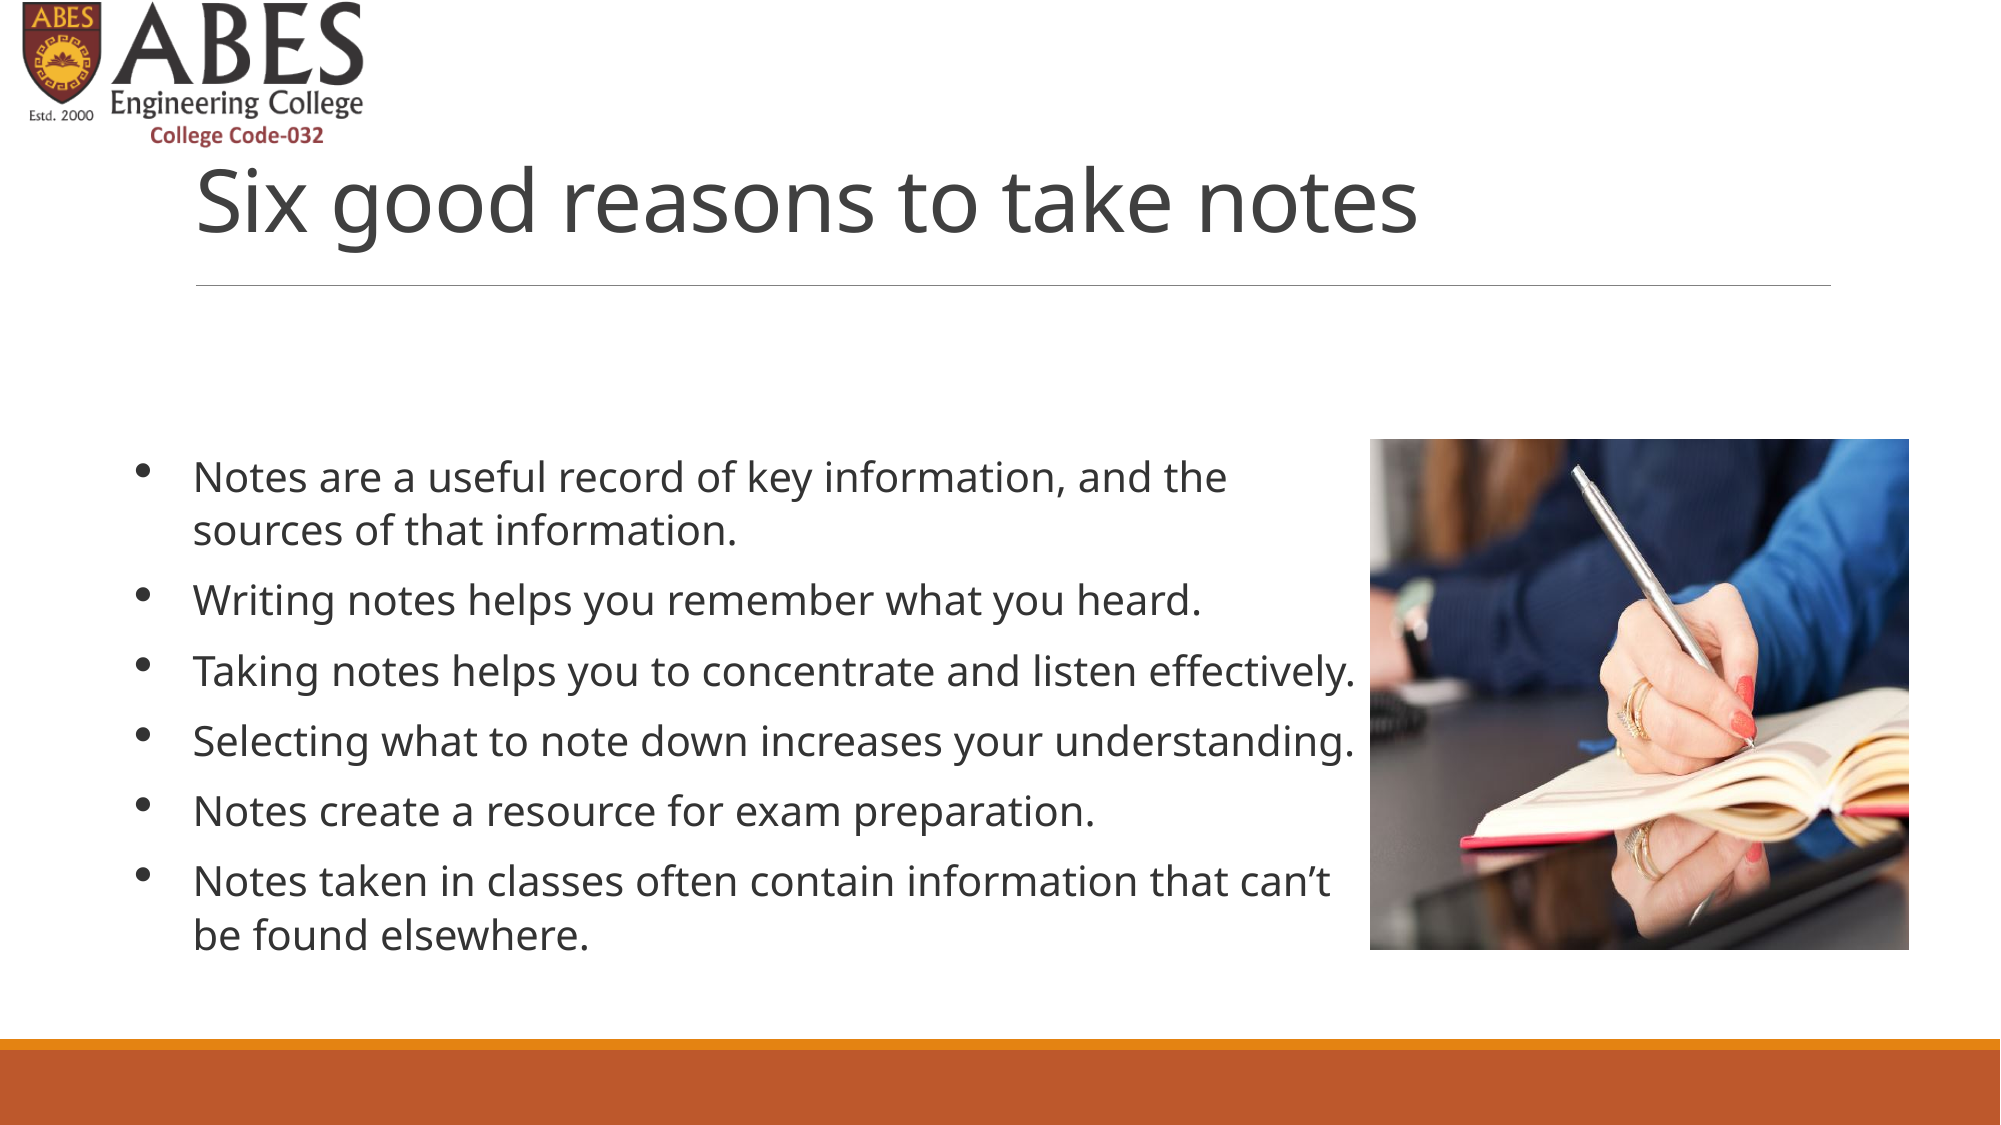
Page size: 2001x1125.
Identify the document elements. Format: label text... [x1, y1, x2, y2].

text_box Notes are a useful record of key information, and the sources of that information. Writing notes helps you remember what you heard. Taking notes helps you to concentrate and listen effectively. Selecting what to note down increases your understanding. Notes create a resource for exam preparation. Notes taken in classes often contain information that can’t be found elsewhere. [121, 439, 1397, 966]
picture [17, 0, 369, 154]
picture [1370, 439, 1910, 950]
title Six good reasons to take notes [180, 153, 1830, 373]
